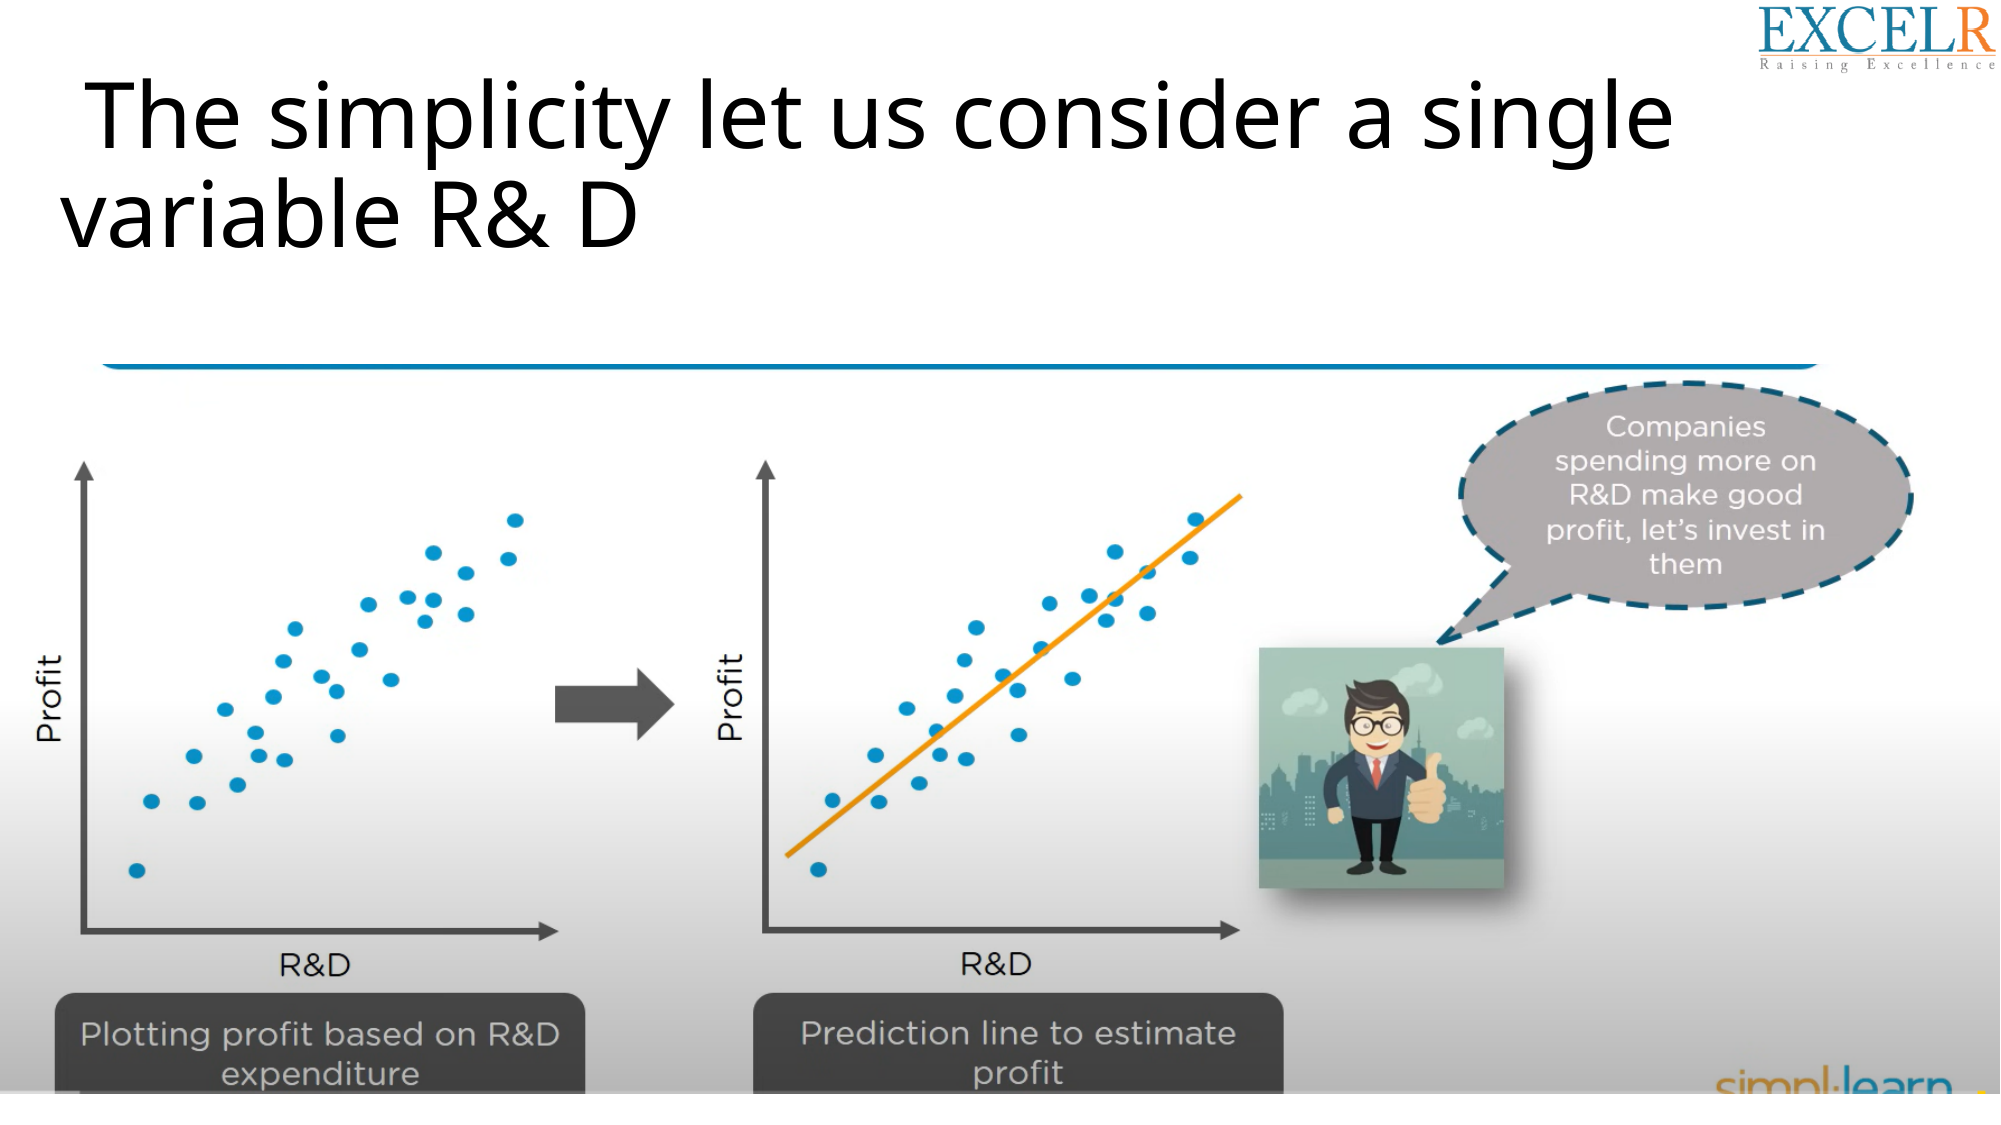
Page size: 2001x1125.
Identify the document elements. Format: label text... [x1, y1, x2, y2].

picture [0, 364, 2000, 1094]
title The simplicity let us consider a single variable R& D [45, 59, 1863, 278]
picture [1756, 0, 2000, 78]
